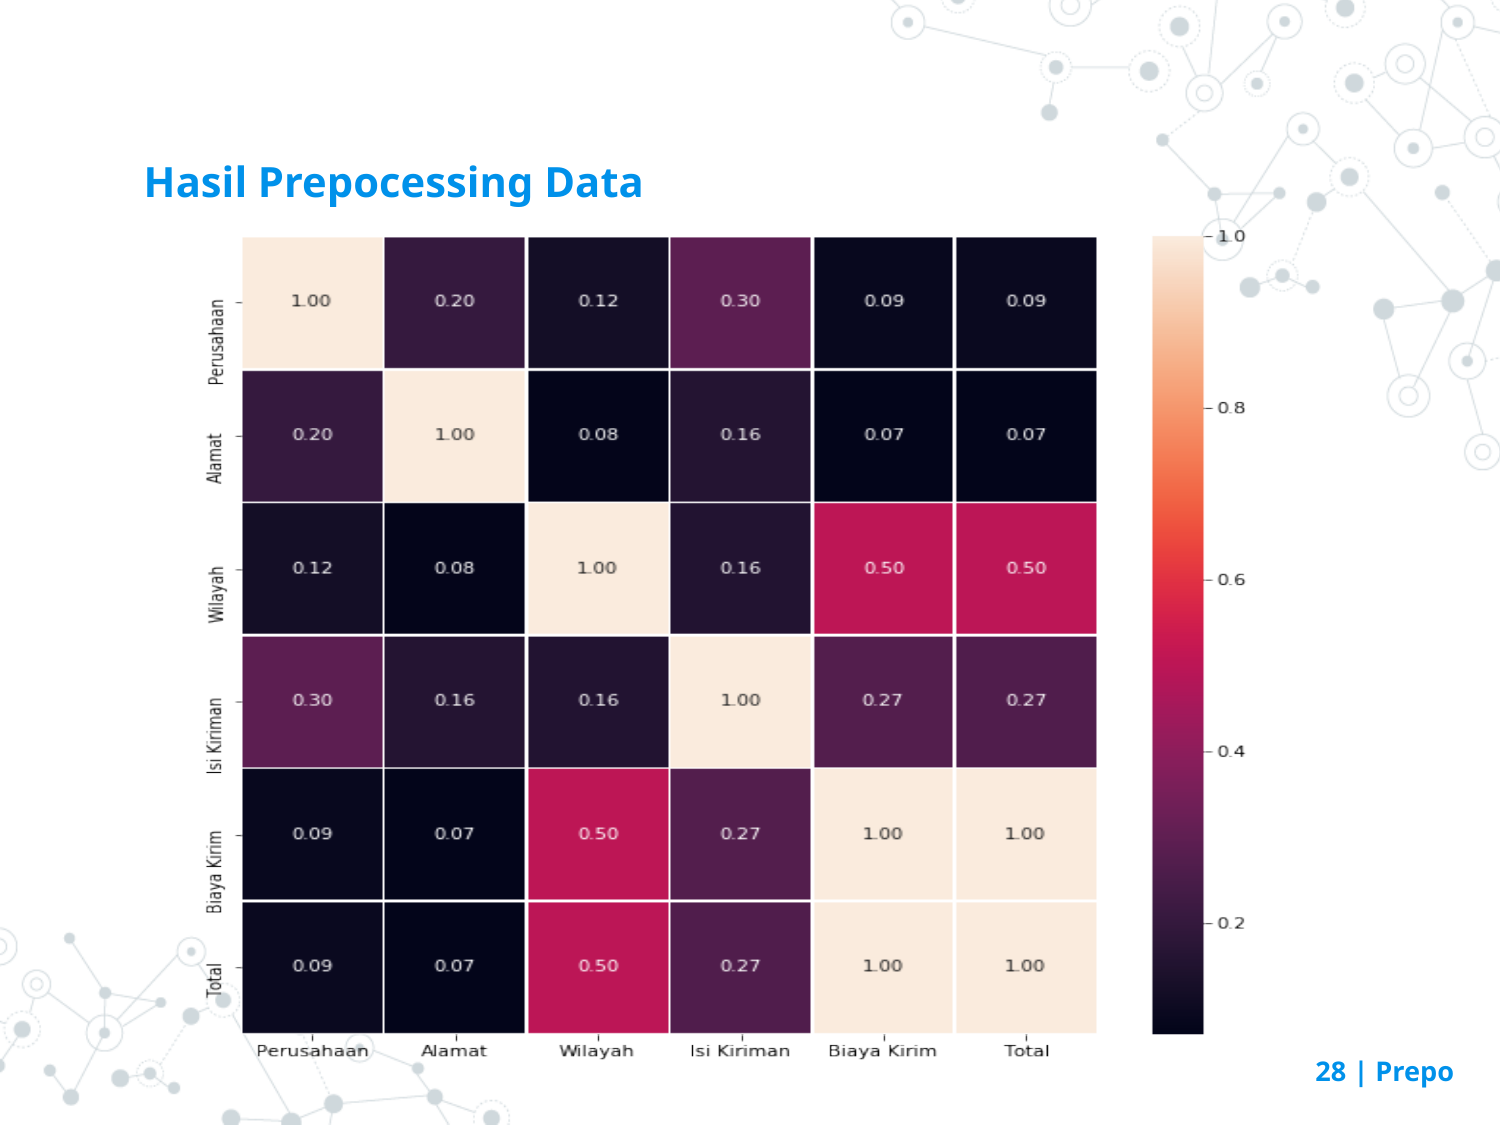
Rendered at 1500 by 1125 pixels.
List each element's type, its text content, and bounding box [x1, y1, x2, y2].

text_box Hasil Prepocessing Data [128, 149, 1371, 221]
text_box <number> | Prepo [1245, 1038, 1469, 1125]
picture [0, 0, 1500, 1125]
